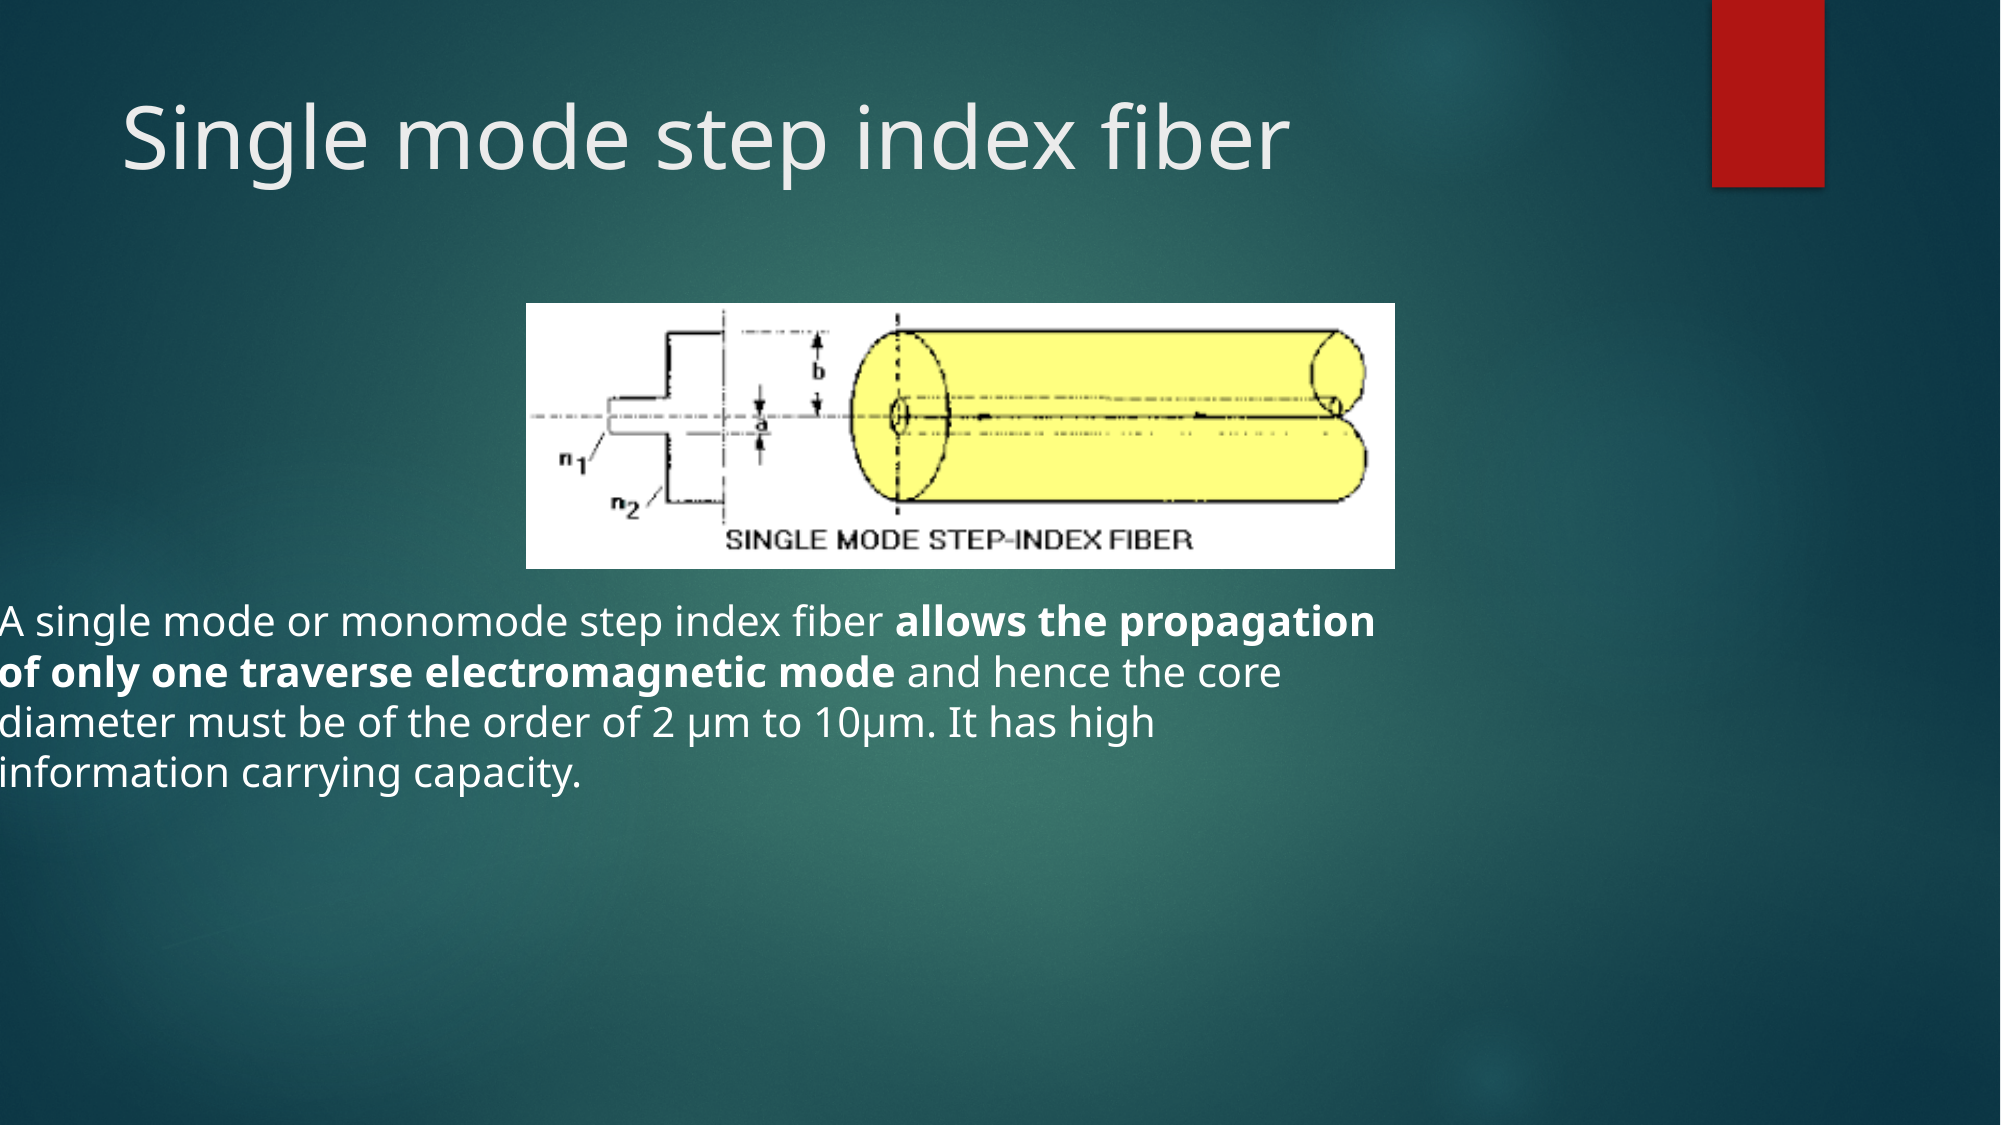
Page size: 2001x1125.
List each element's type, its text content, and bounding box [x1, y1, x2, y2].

list A single mode or monomode step index fiber allows the propagation of only one traverse electromagnetic mode and hence the core diameter must be of the order of 2 µm to 10µm. It has high information carrying capacity. [0, 304, 1395, 993]
picture [0, 0, 2001, 1125]
title Single mode step index fiber [106, 74, 1649, 304]
